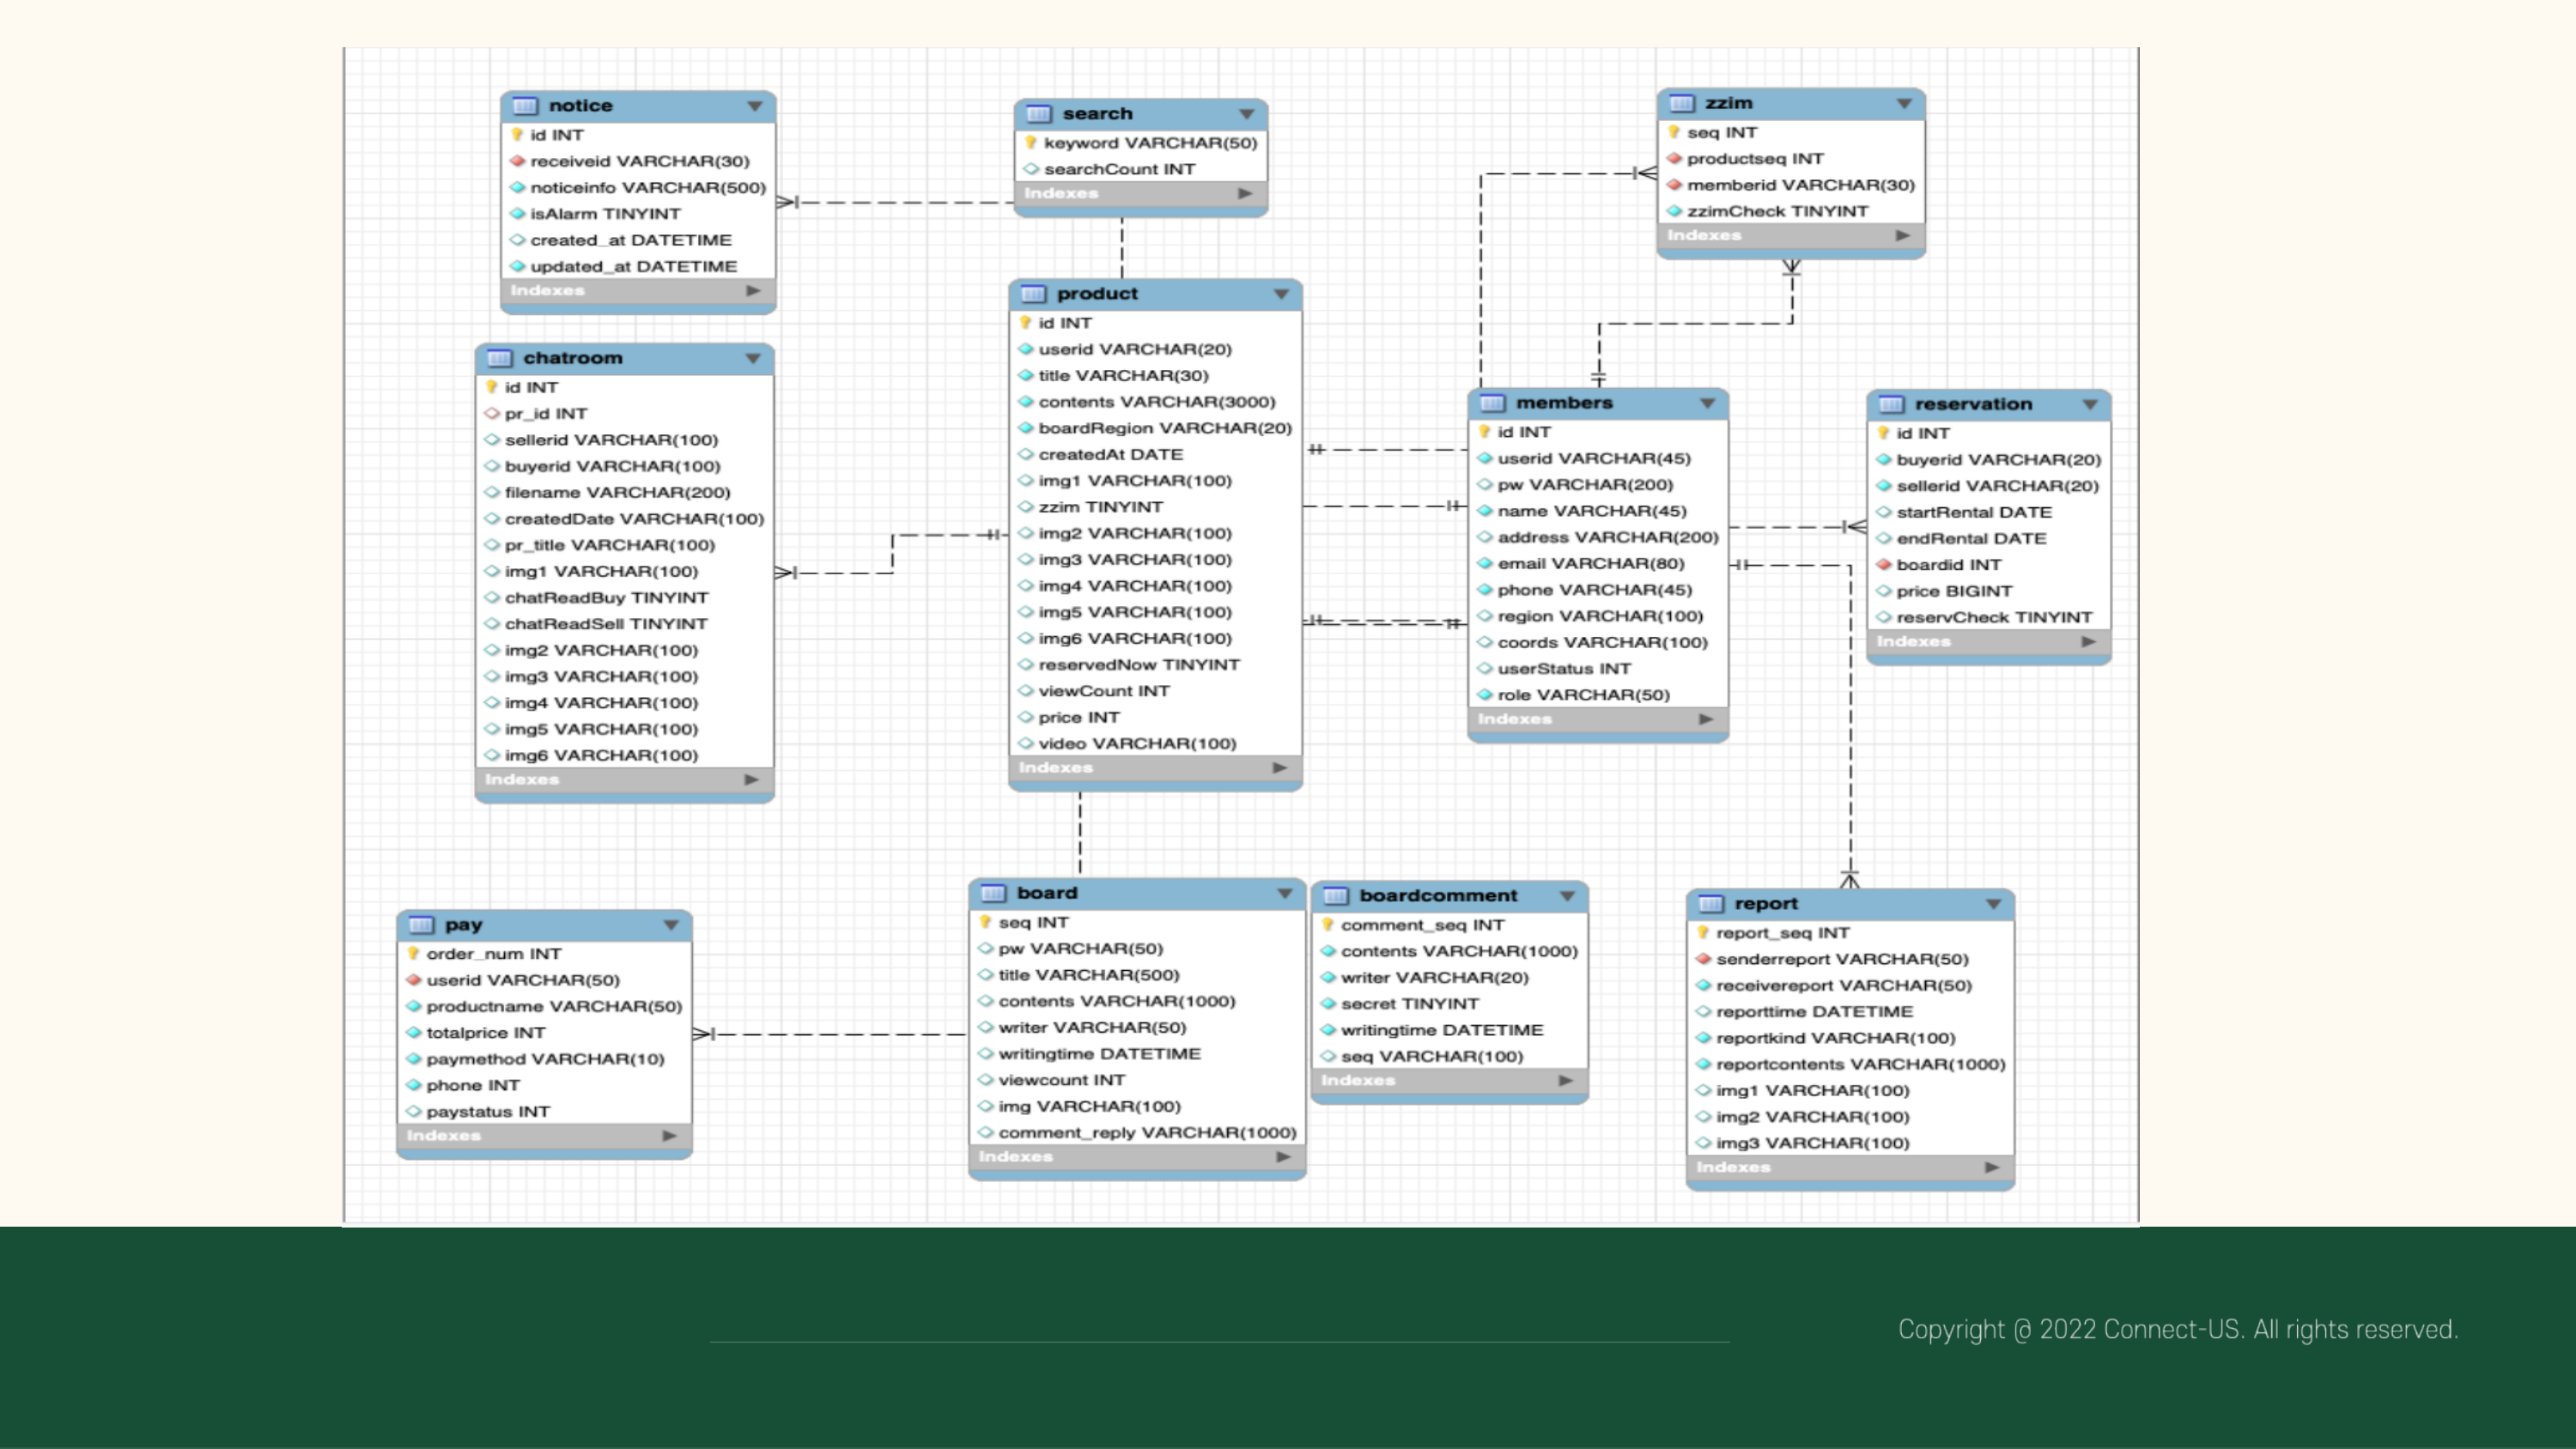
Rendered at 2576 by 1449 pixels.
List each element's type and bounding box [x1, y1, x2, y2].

text_box [342, 47, 2140, 1228]
text_box [0, 1227, 2576, 1449]
picture [1882, 1303, 2469, 1356]
text_box [710, 1340, 1731, 1345]
